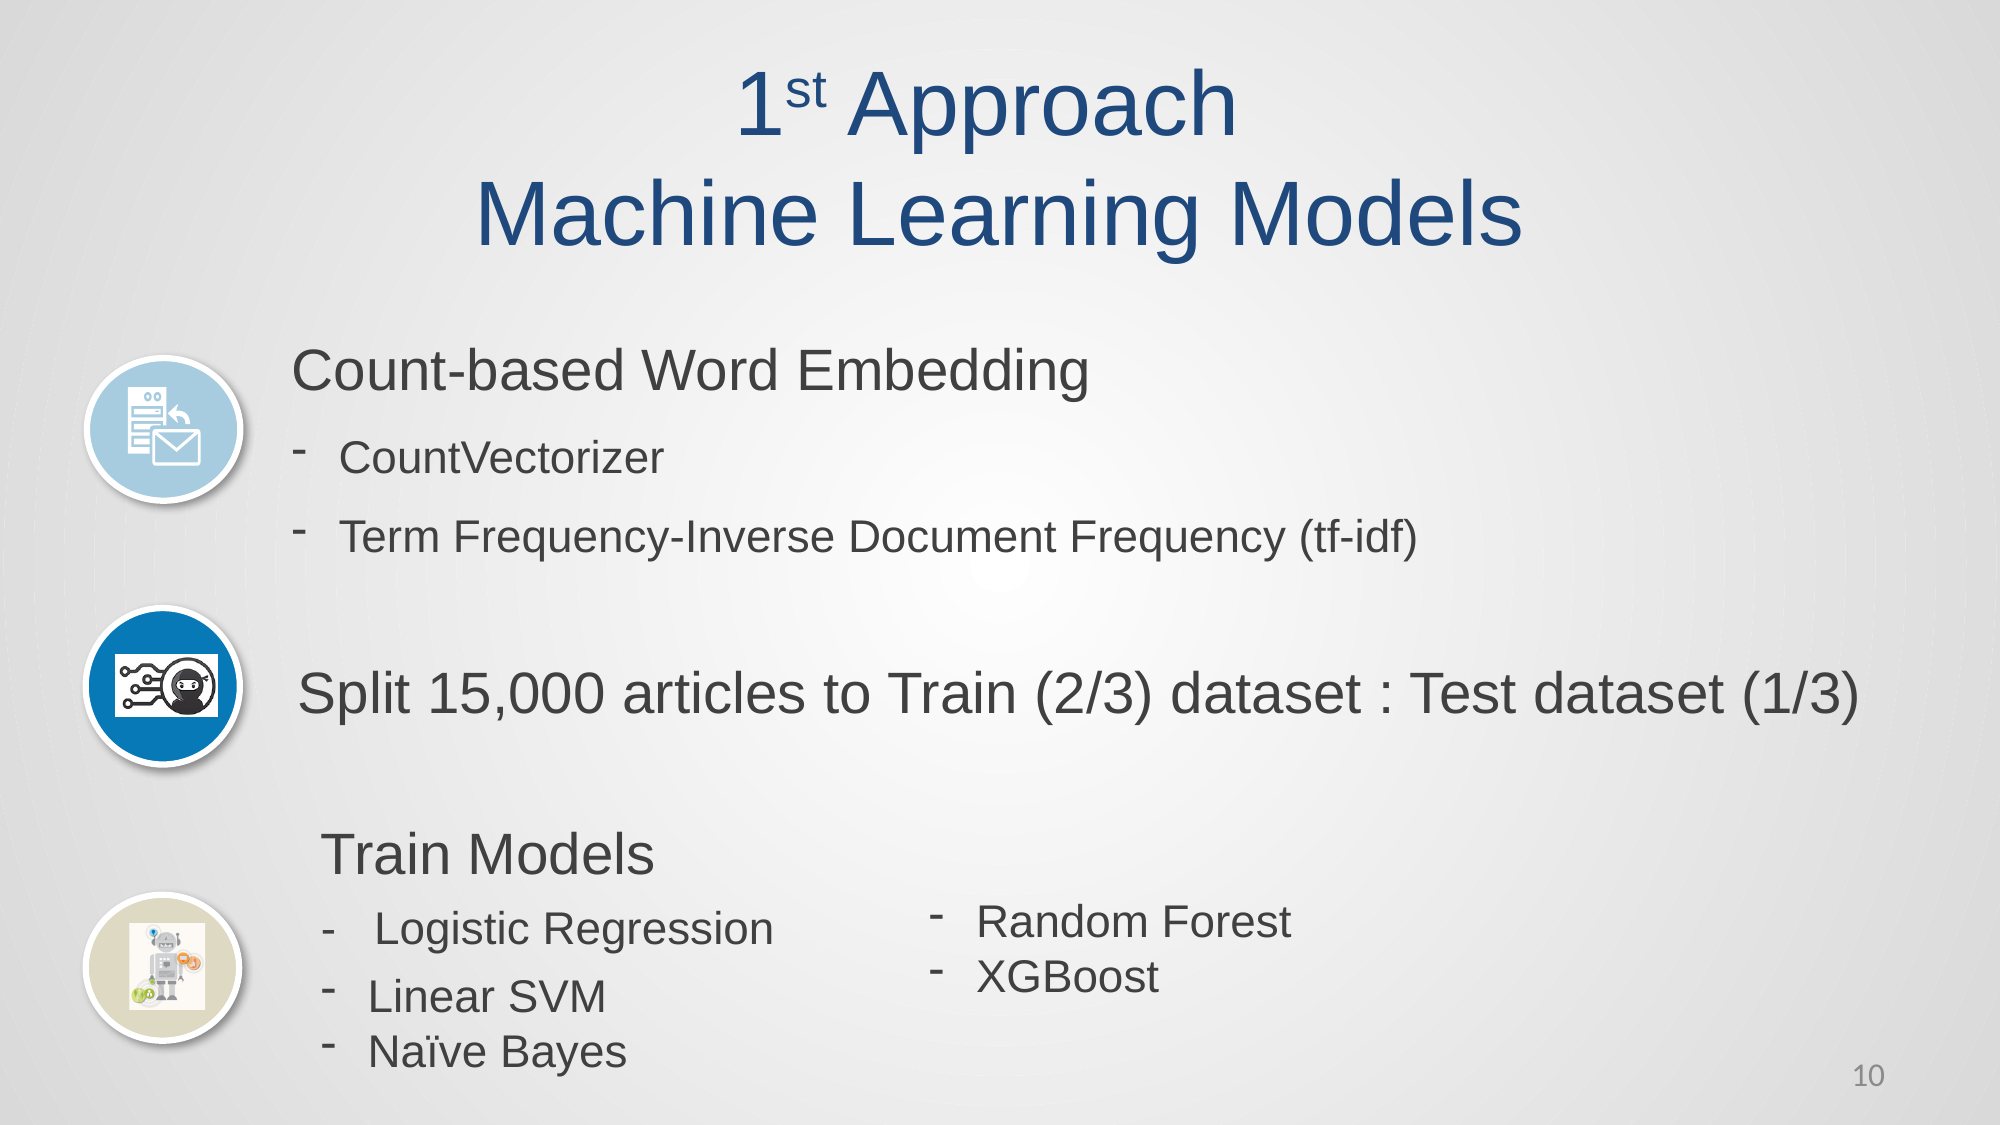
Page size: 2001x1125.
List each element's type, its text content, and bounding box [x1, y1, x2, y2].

text_box Count-based Word Embedding CountVectorizer Term Frequency-Inverse Document Frequency (tf-idf) [276, 324, 1838, 570]
picture [129, 923, 206, 1011]
slide_number 10 [1433, 1042, 1900, 1103]
text_box 1st Approach Machine Learning Models [137, 36, 1863, 271]
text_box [85, 607, 241, 765]
text_box Train Models - Logistic Regression Linear SVM Naïve Bayes [306, 808, 1867, 1084]
text_box [127, 387, 191, 454]
text_box [84, 355, 243, 503]
text_box Random Forest XGBoost [914, 884, 1915, 1010]
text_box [85, 894, 240, 1041]
text_box Split 15,000 articles to Train (2/3) dataset : Test dataset (1/3) [283, 647, 1988, 733]
text_box [152, 429, 201, 466]
